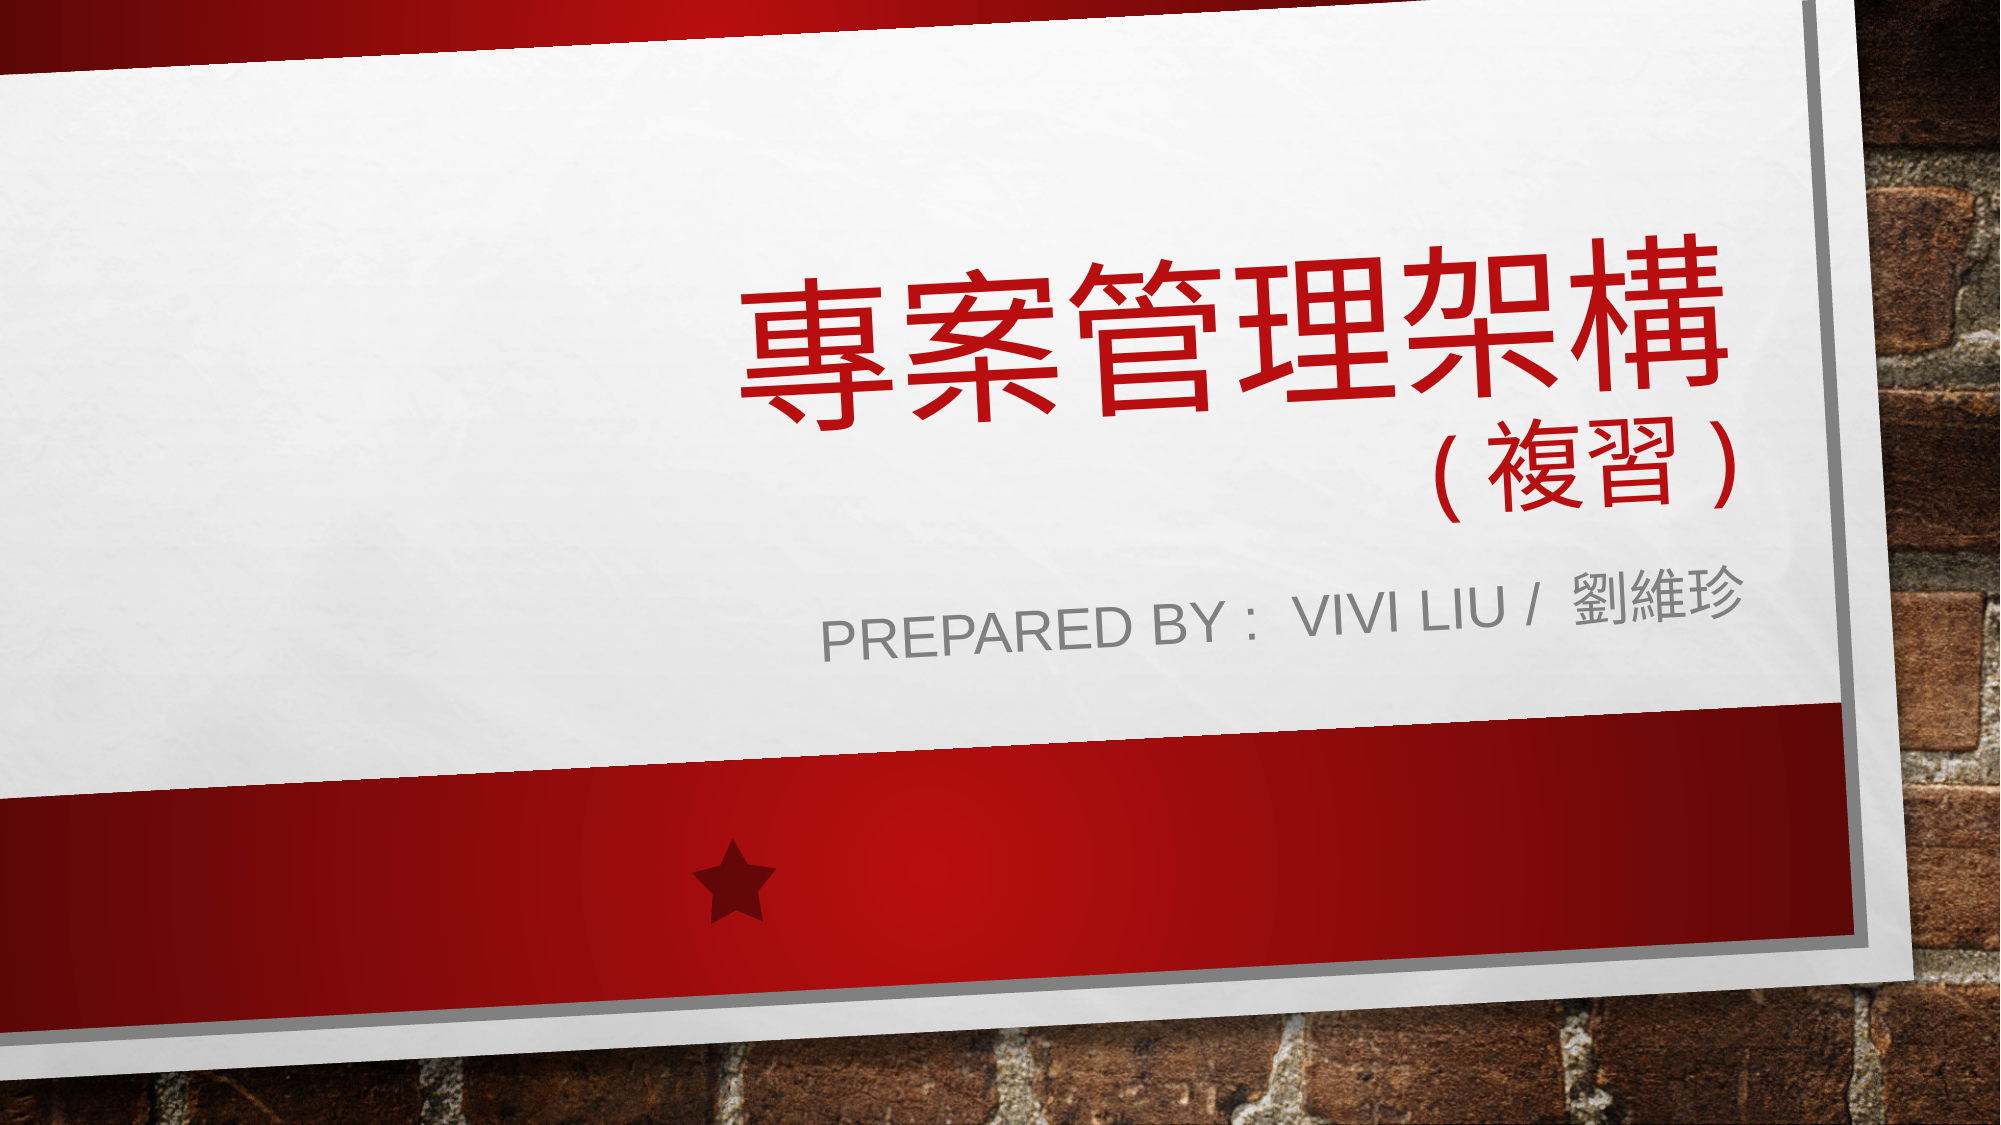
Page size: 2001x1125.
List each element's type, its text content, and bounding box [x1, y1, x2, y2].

subtitle Prepared by : Vivi Liu / 劉維珍 [159, 533, 1763, 708]
picture [0, 0, 2000, 1125]
title 專案管理架構 (複習) [135, 67, 1758, 605]
